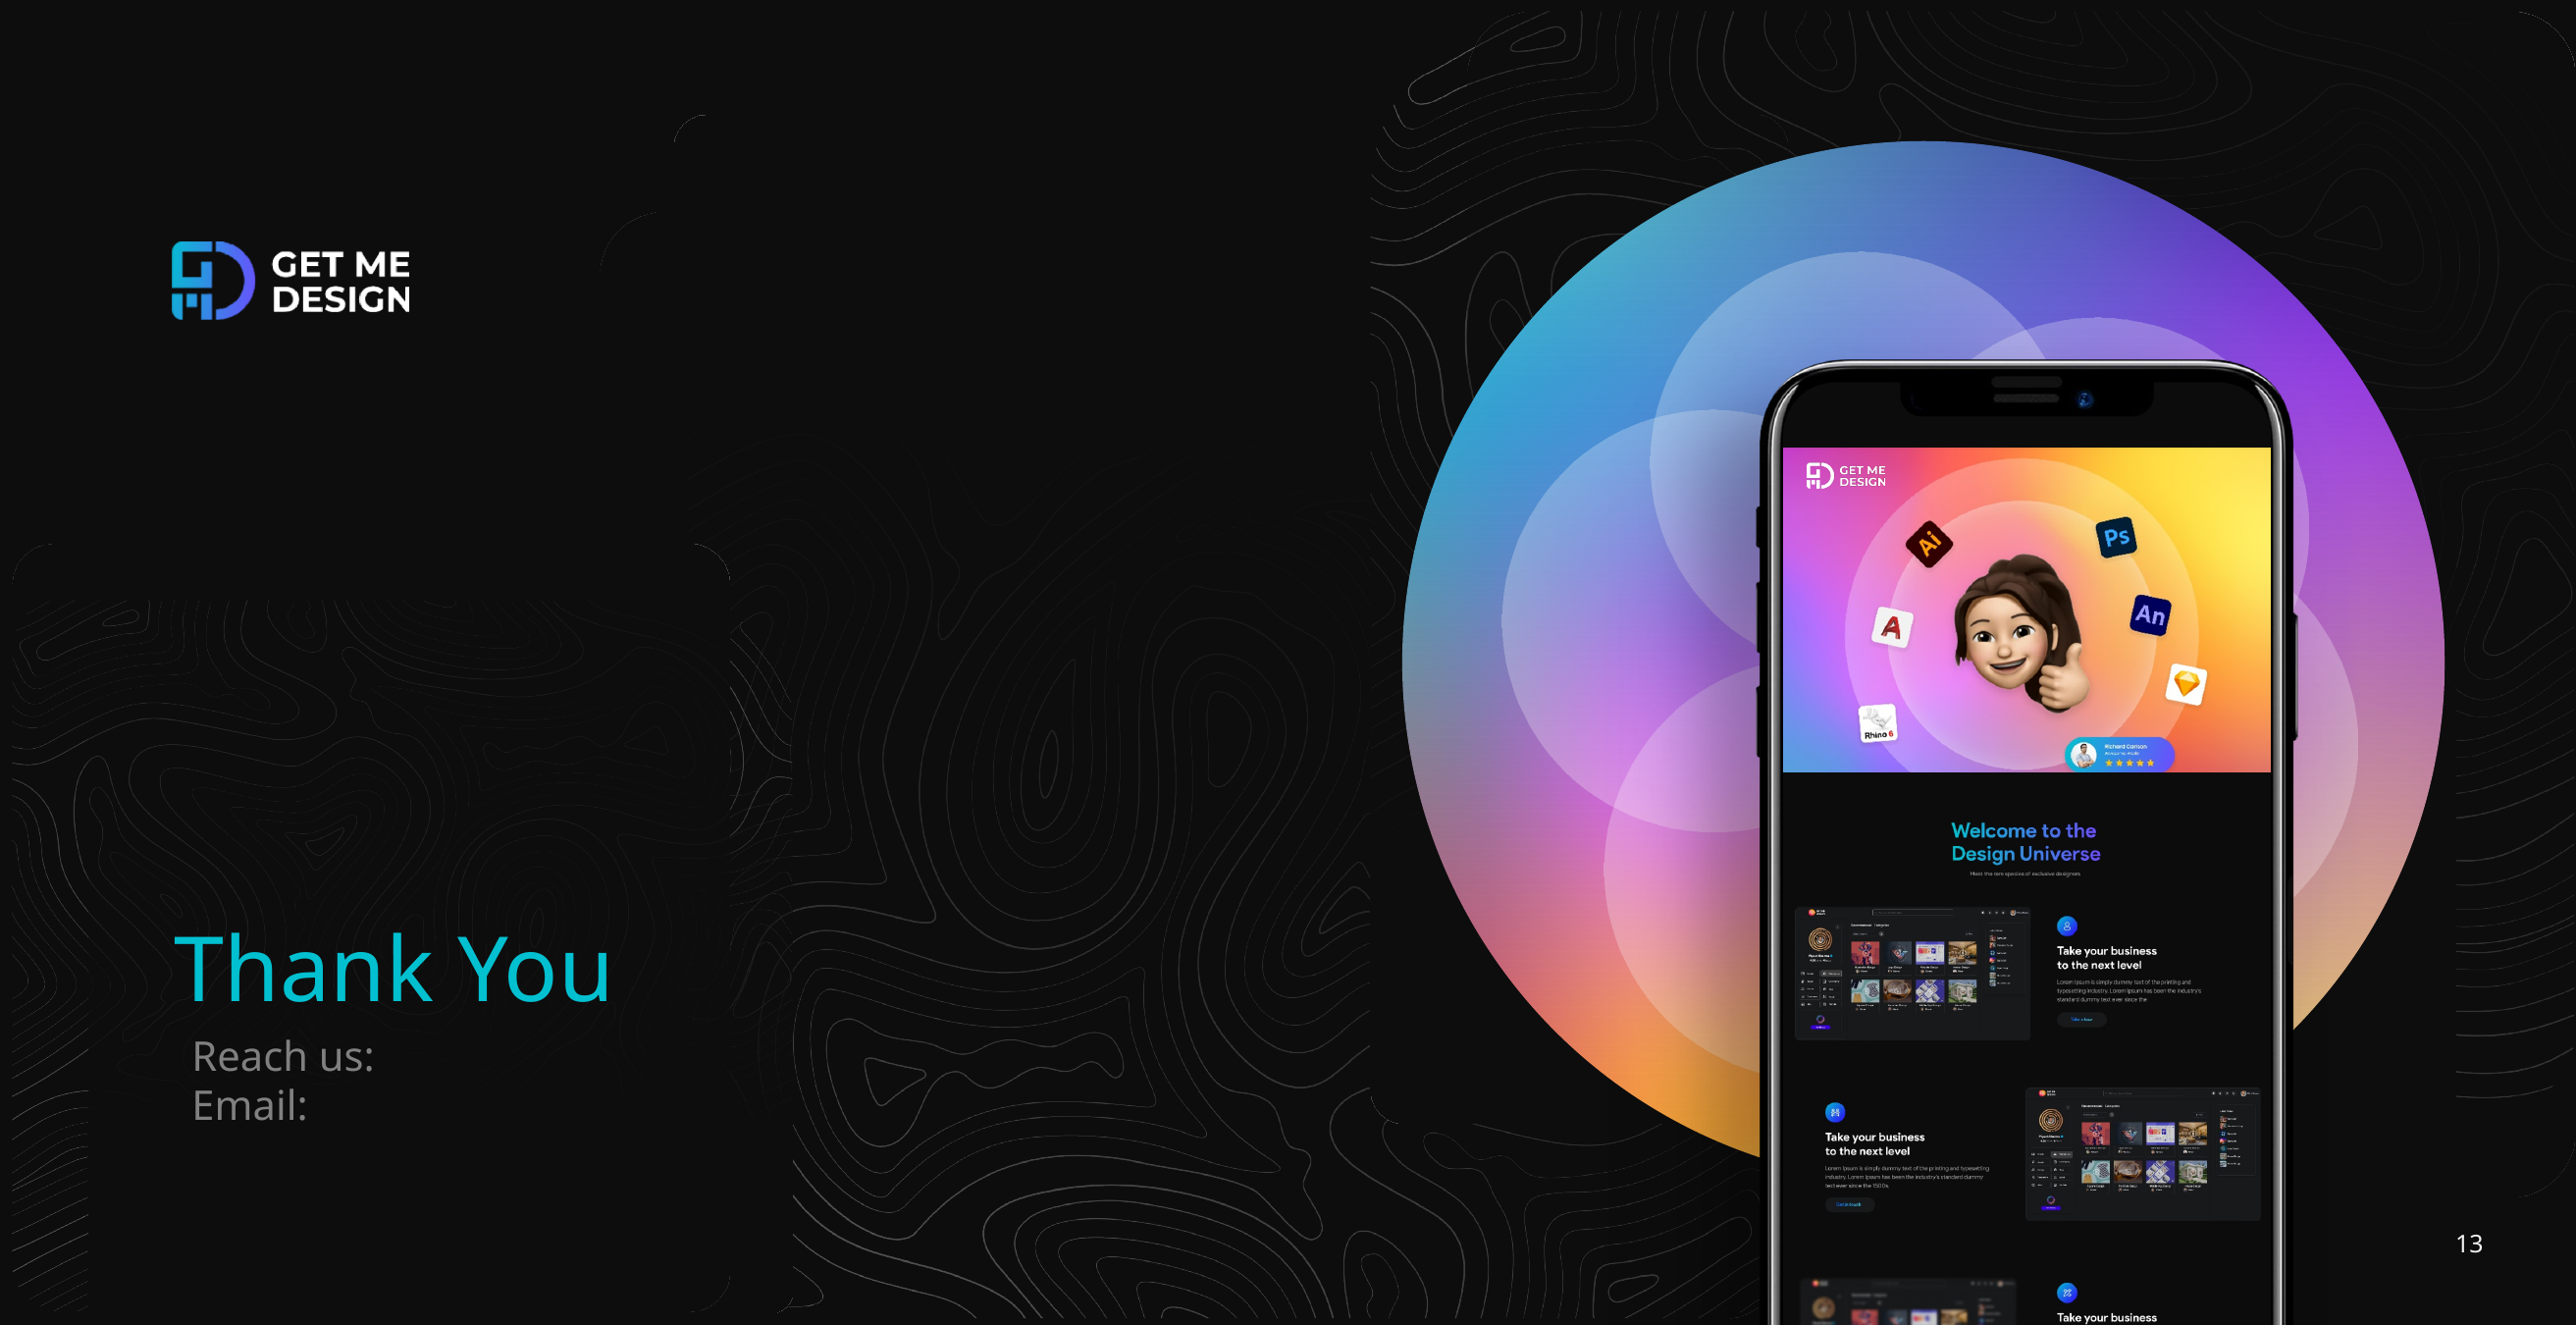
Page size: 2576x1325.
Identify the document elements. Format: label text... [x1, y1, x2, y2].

text_box 13 [2441, 1220, 2498, 1265]
picture [1401, 140, 2445, 1185]
picture [12, 627, 17, 1284]
picture [159, 239, 409, 321]
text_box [1378, 0, 2567, 1205]
picture [2567, 709, 2575, 1066]
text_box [1586, 290, 2359, 1325]
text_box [600, 114, 1581, 1319]
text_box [17, 537, 787, 1319]
